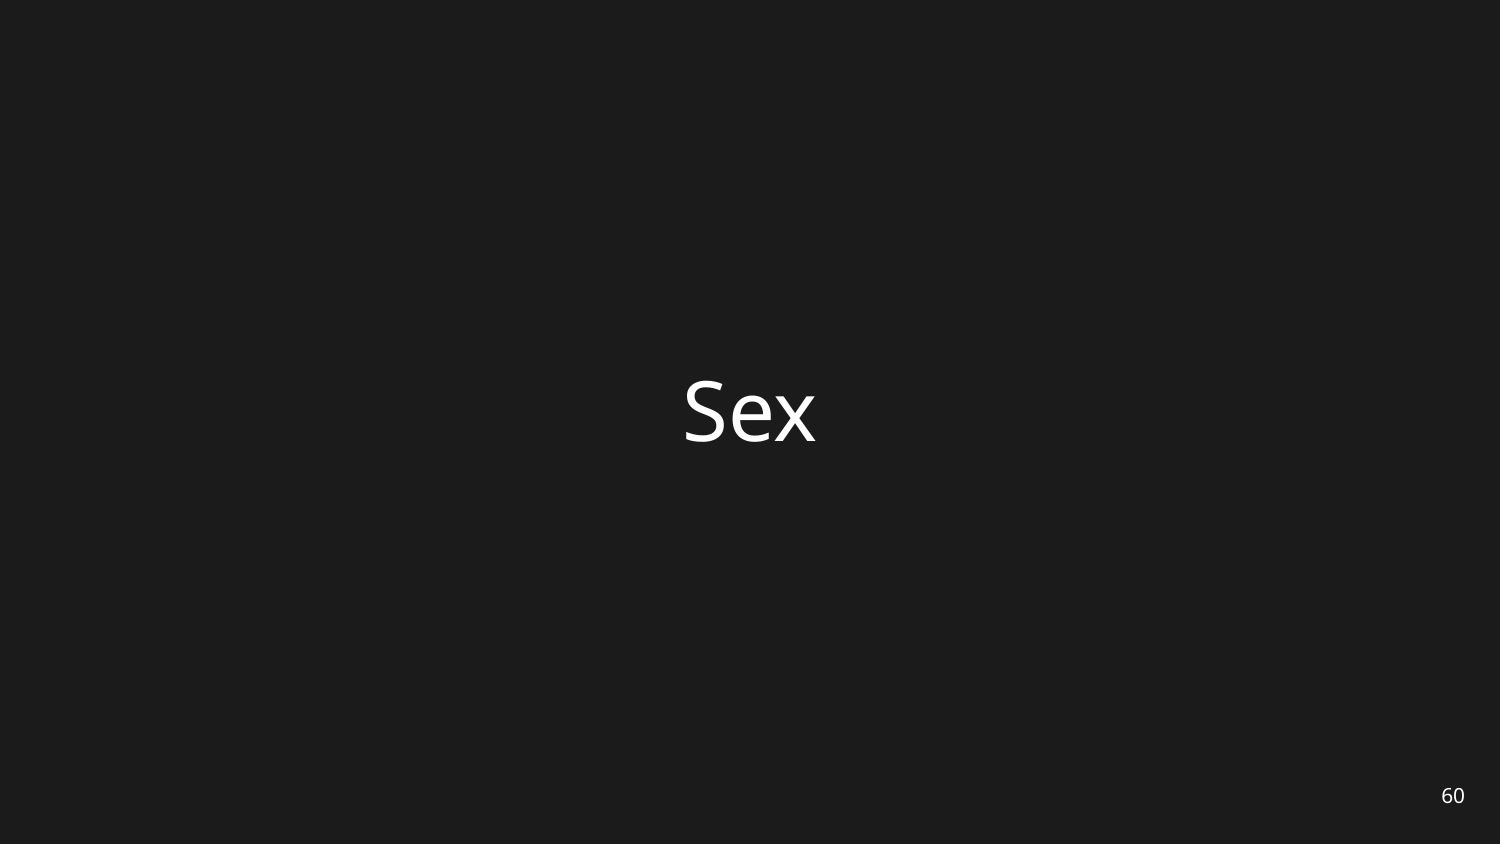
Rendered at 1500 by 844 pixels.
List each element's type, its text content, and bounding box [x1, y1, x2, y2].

slide_number 60 [1389, 764, 1480, 830]
title Sex [51, 72, 1449, 753]
